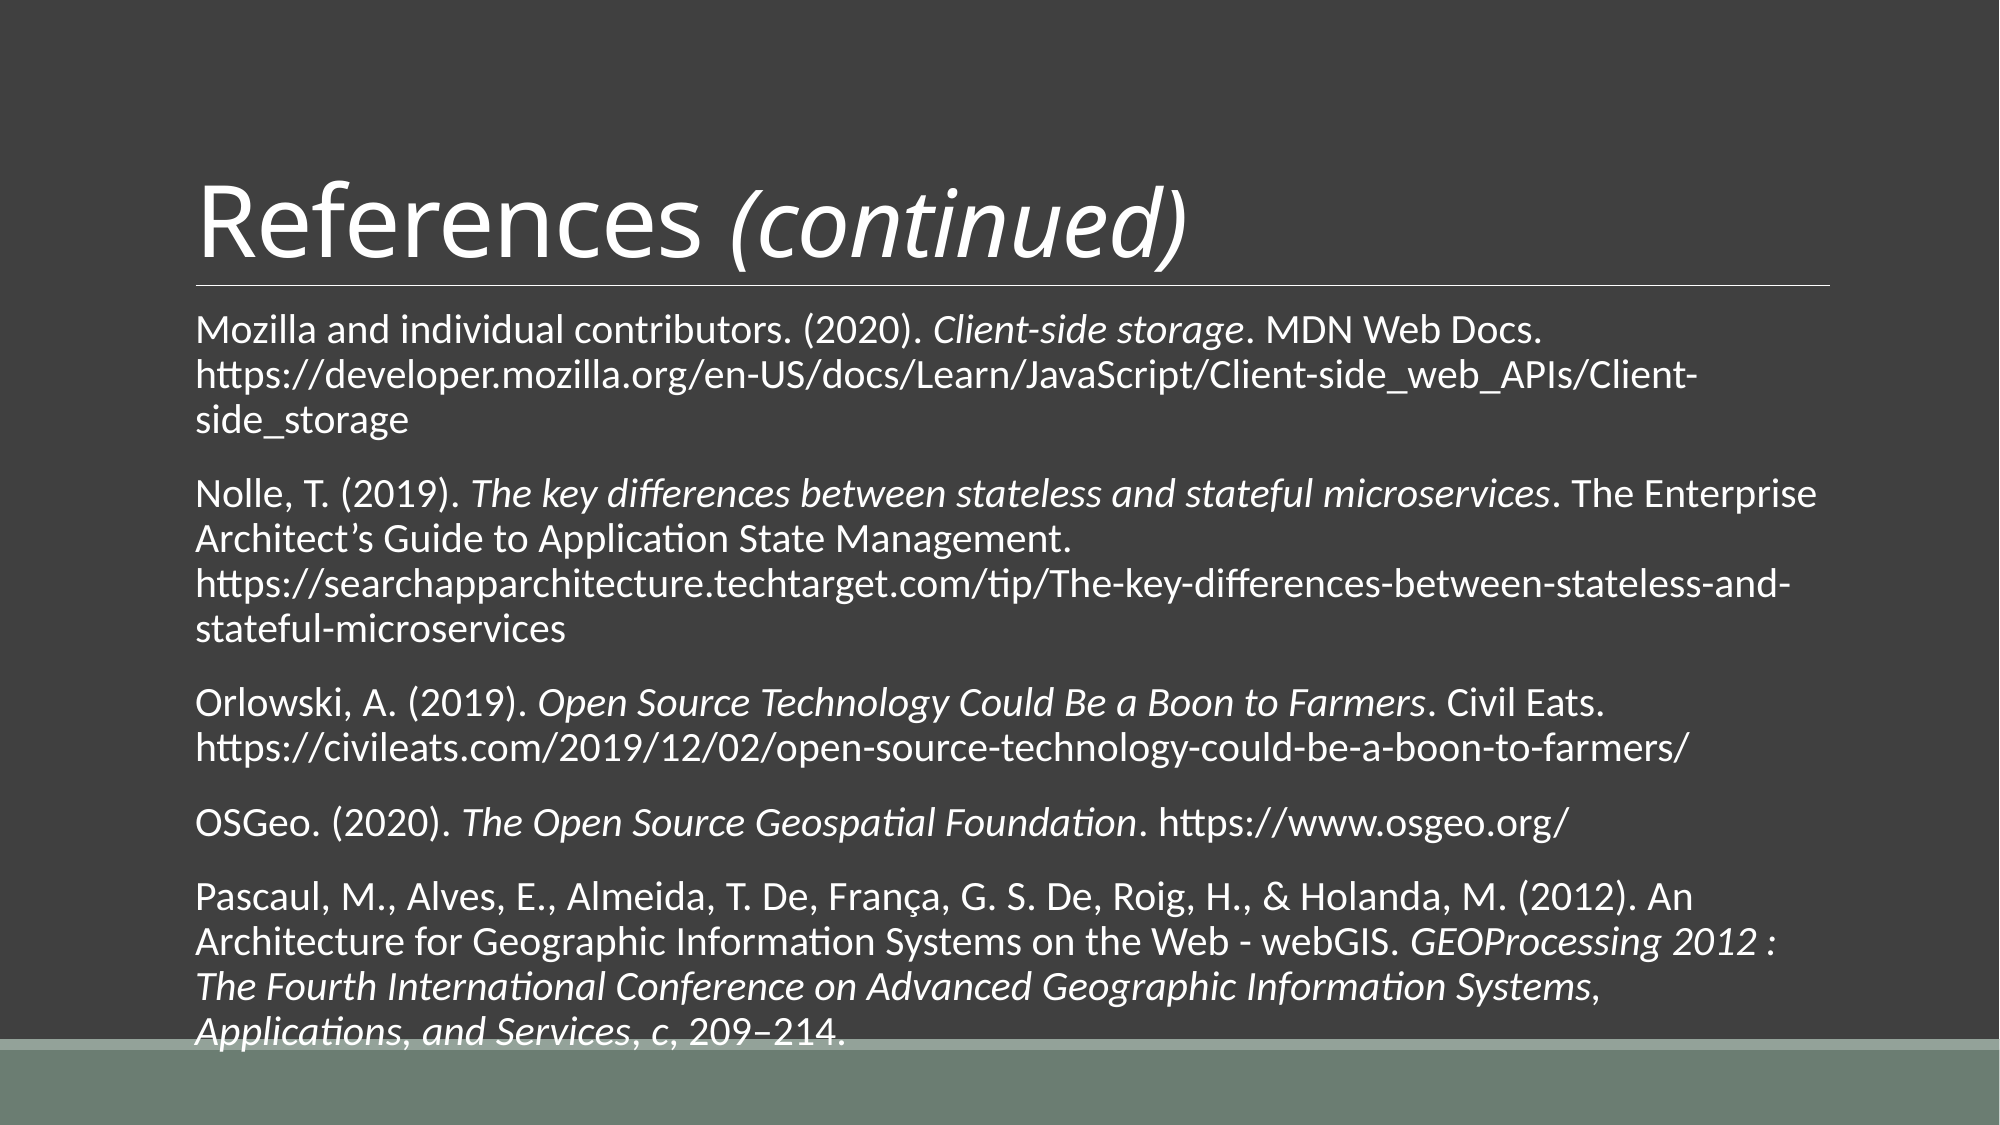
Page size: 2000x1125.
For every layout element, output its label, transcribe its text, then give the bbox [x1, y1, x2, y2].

title References (continued) [179, 47, 1830, 285]
list Mozilla and individual contributors. (2020). Client-side storage. MDN Web Docs. https://developer.mozilla.org/en-US/docs/Learn/JavaScript/Client-side_web_APIs/Client-side_storage Nolle, T. (2019). The key differences between stateless and stateful microservices. The Enterprise Architect’s Guide to Application State Management. https://searchapparchitecture.techtarget.com/tip/The-key-differences-between-stateless-and-stateful-microservices Orlowski, A. (2019). Open Source Technology Could Be a Boon to Farmers. Civil Eats. https://civileats.com/2019/12/02/open-source-technology-could-be-a-boon-to-farmers/ OSGeo. (2020). The Open Source Geospatial Foundation. https://www.osgeo.org/ Pascaul, M., Alves, E., Almeida, T. De, França, G. S. De, Roig, H., & Holanda, M. (2012). An Architecture for Geographic Information Systems on the Web - webGIS. GEOProcessing 2012 : The Fourth International Conference on Advanced Geographic Information Systems, Applications, and Services, c, 209–214. [179, 299, 1830, 1017]
